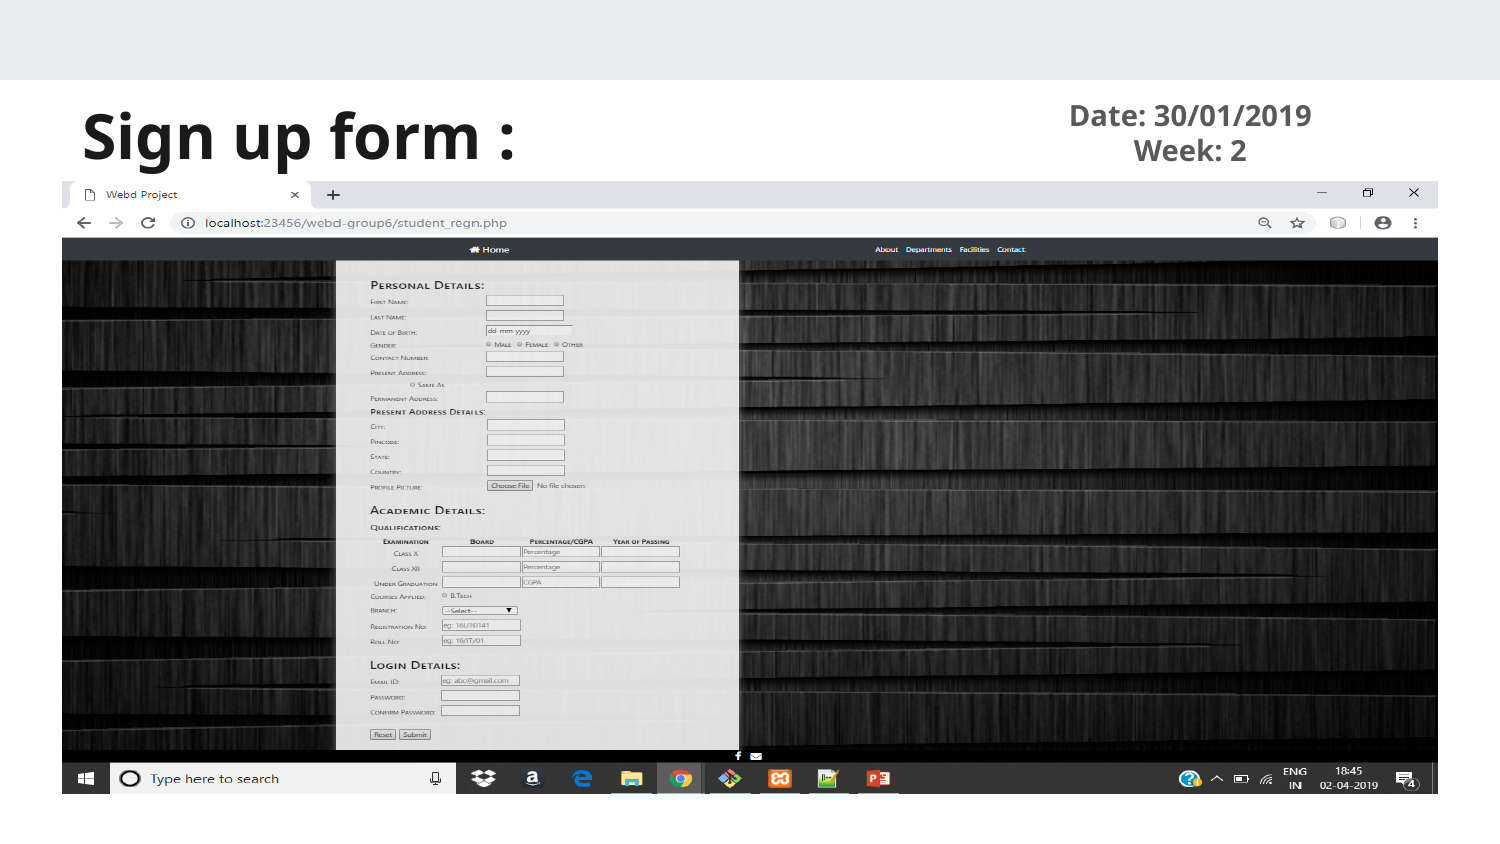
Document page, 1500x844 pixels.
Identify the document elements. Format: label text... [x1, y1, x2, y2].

text_box Date: 30/01/2019 Week: 2 [1000, 82, 1381, 179]
title Sign up form : [67, 81, 1381, 157]
picture [62, 180, 1438, 794]
